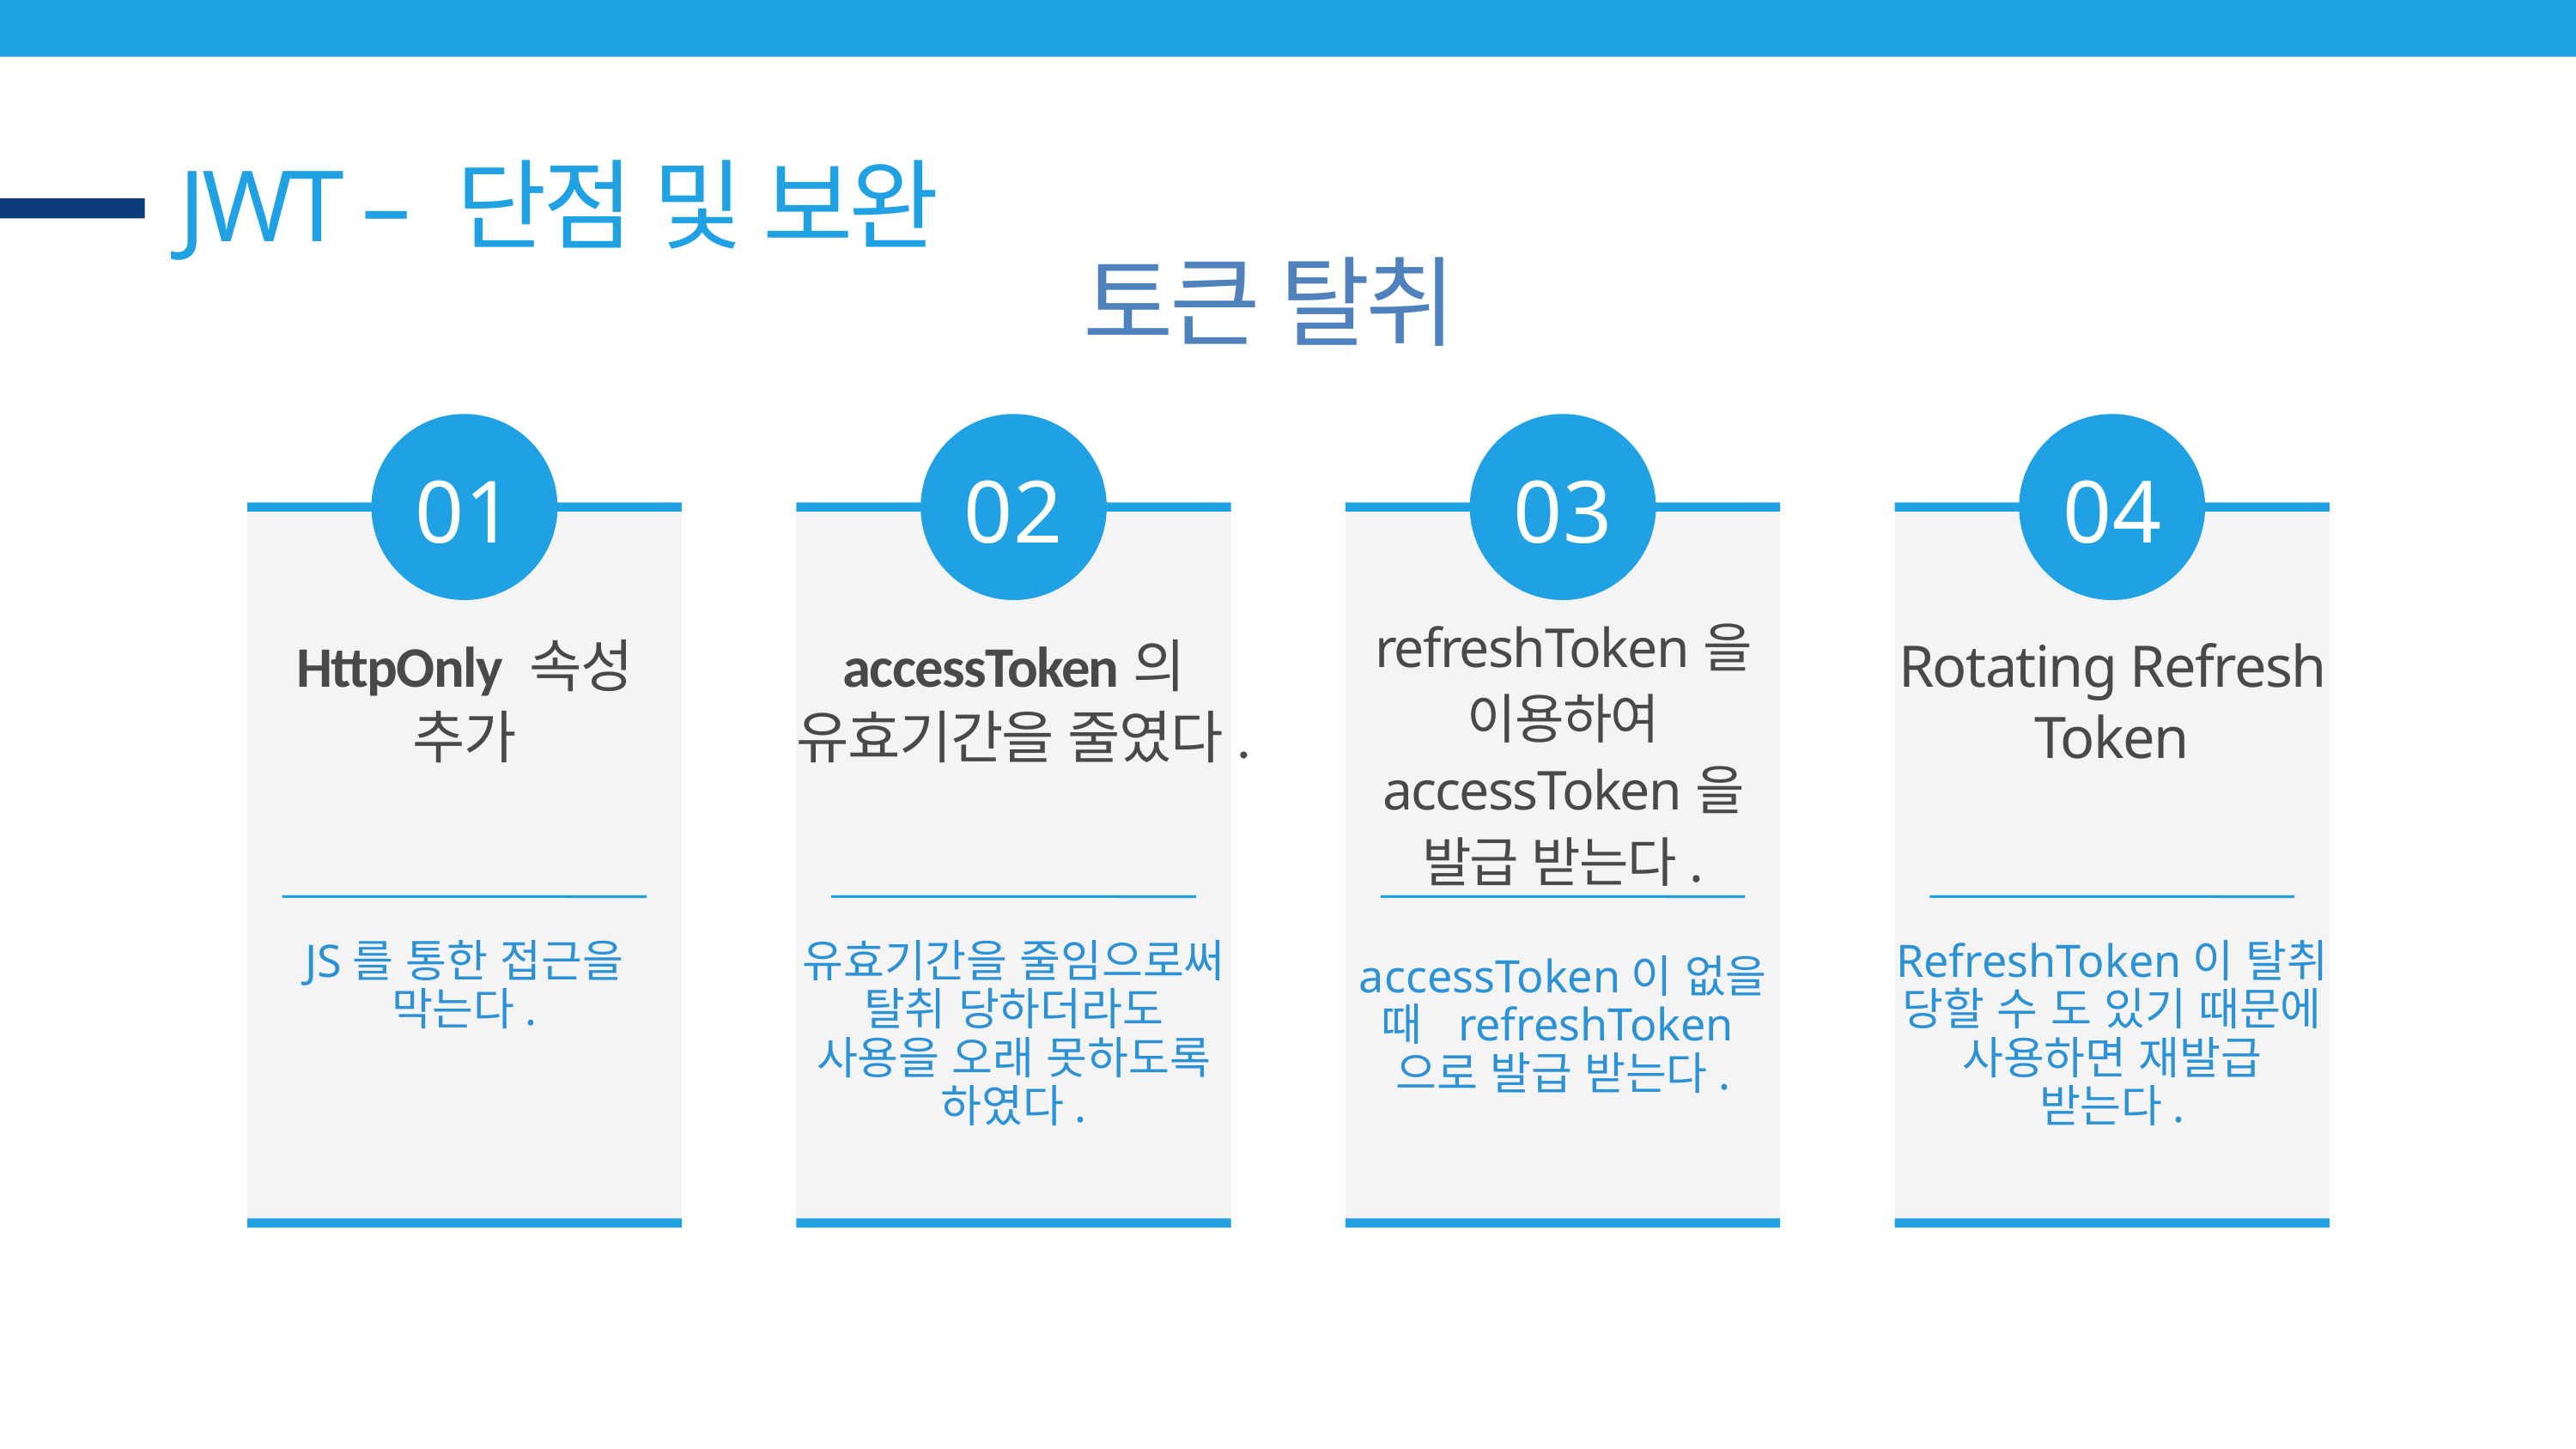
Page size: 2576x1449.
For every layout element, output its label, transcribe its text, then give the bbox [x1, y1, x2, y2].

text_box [0, 0, 2576, 58]
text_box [362, 413, 567, 601]
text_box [796, 506, 1231, 1230]
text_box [1461, 413, 1665, 601]
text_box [912, 413, 1115, 601]
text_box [1345, 506, 1781, 1230]
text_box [246, 506, 683, 1230]
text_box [1894, 506, 2330, 1230]
text_box JWT – 단점 및 보완 [179, 142, 1639, 262]
text_box 토큰 탈취 [1083, 240, 1607, 359]
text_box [2010, 413, 2214, 601]
